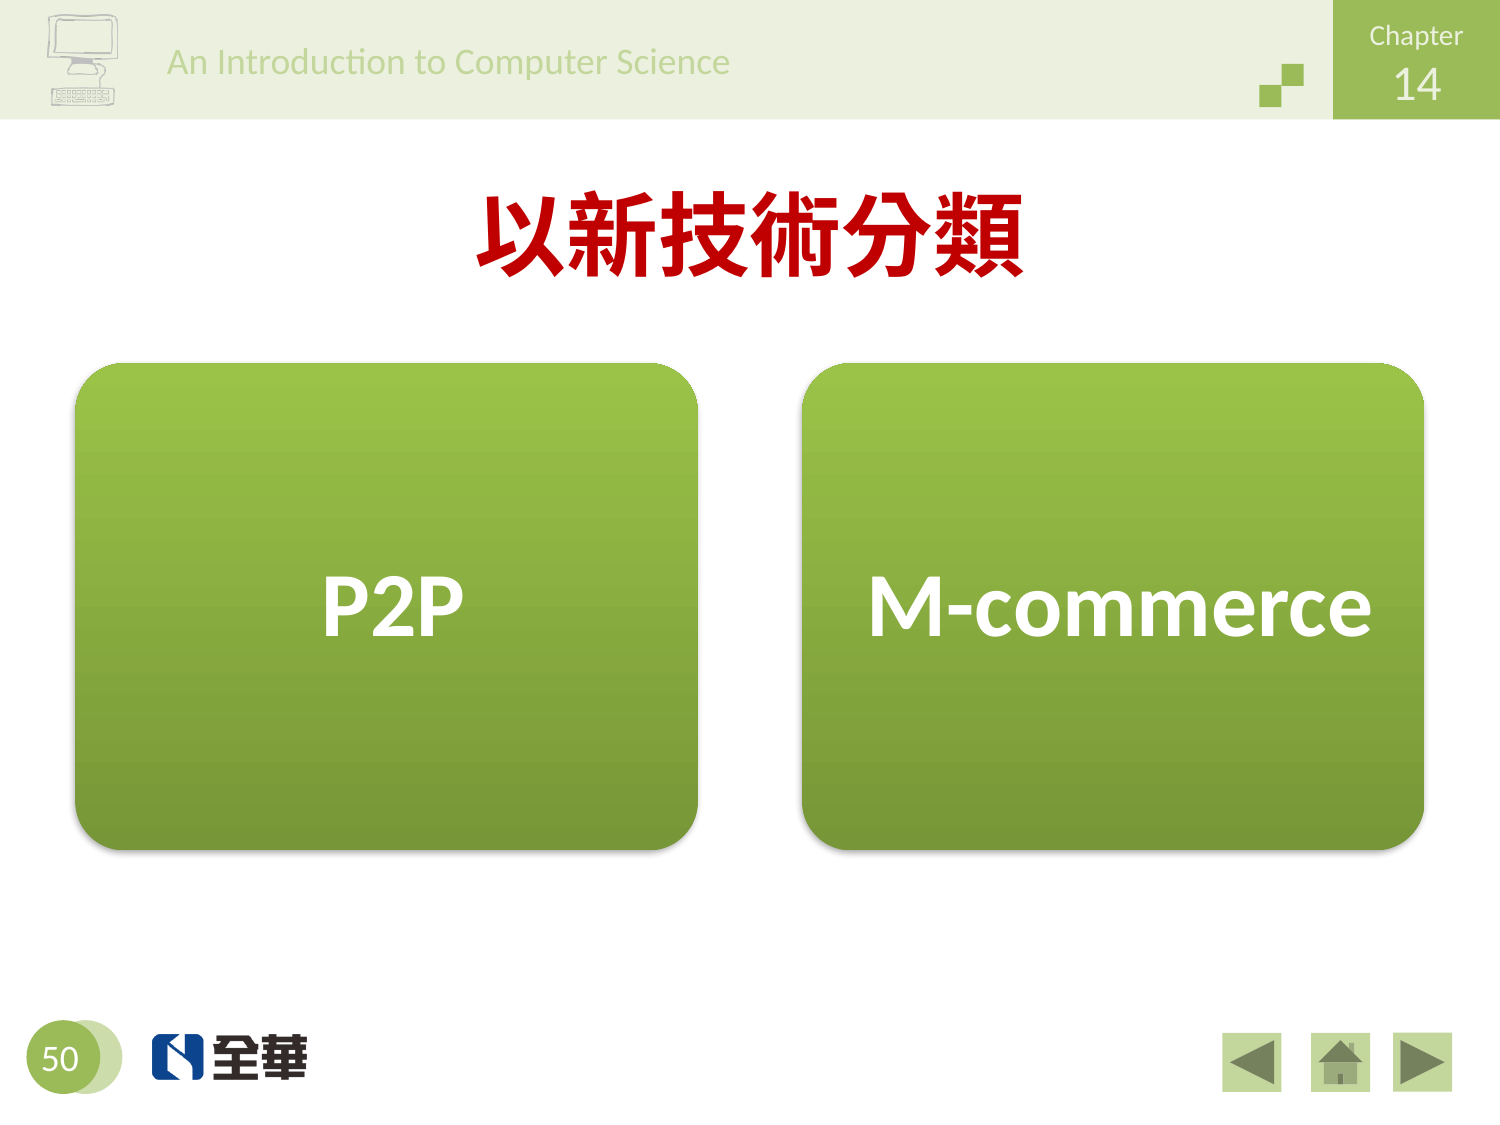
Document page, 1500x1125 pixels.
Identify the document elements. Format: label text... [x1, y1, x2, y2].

title 以新技術分類 [75, 138, 1425, 327]
picture [47, 14, 118, 106]
picture [152, 1034, 307, 1080]
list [74, 363, 1426, 851]
